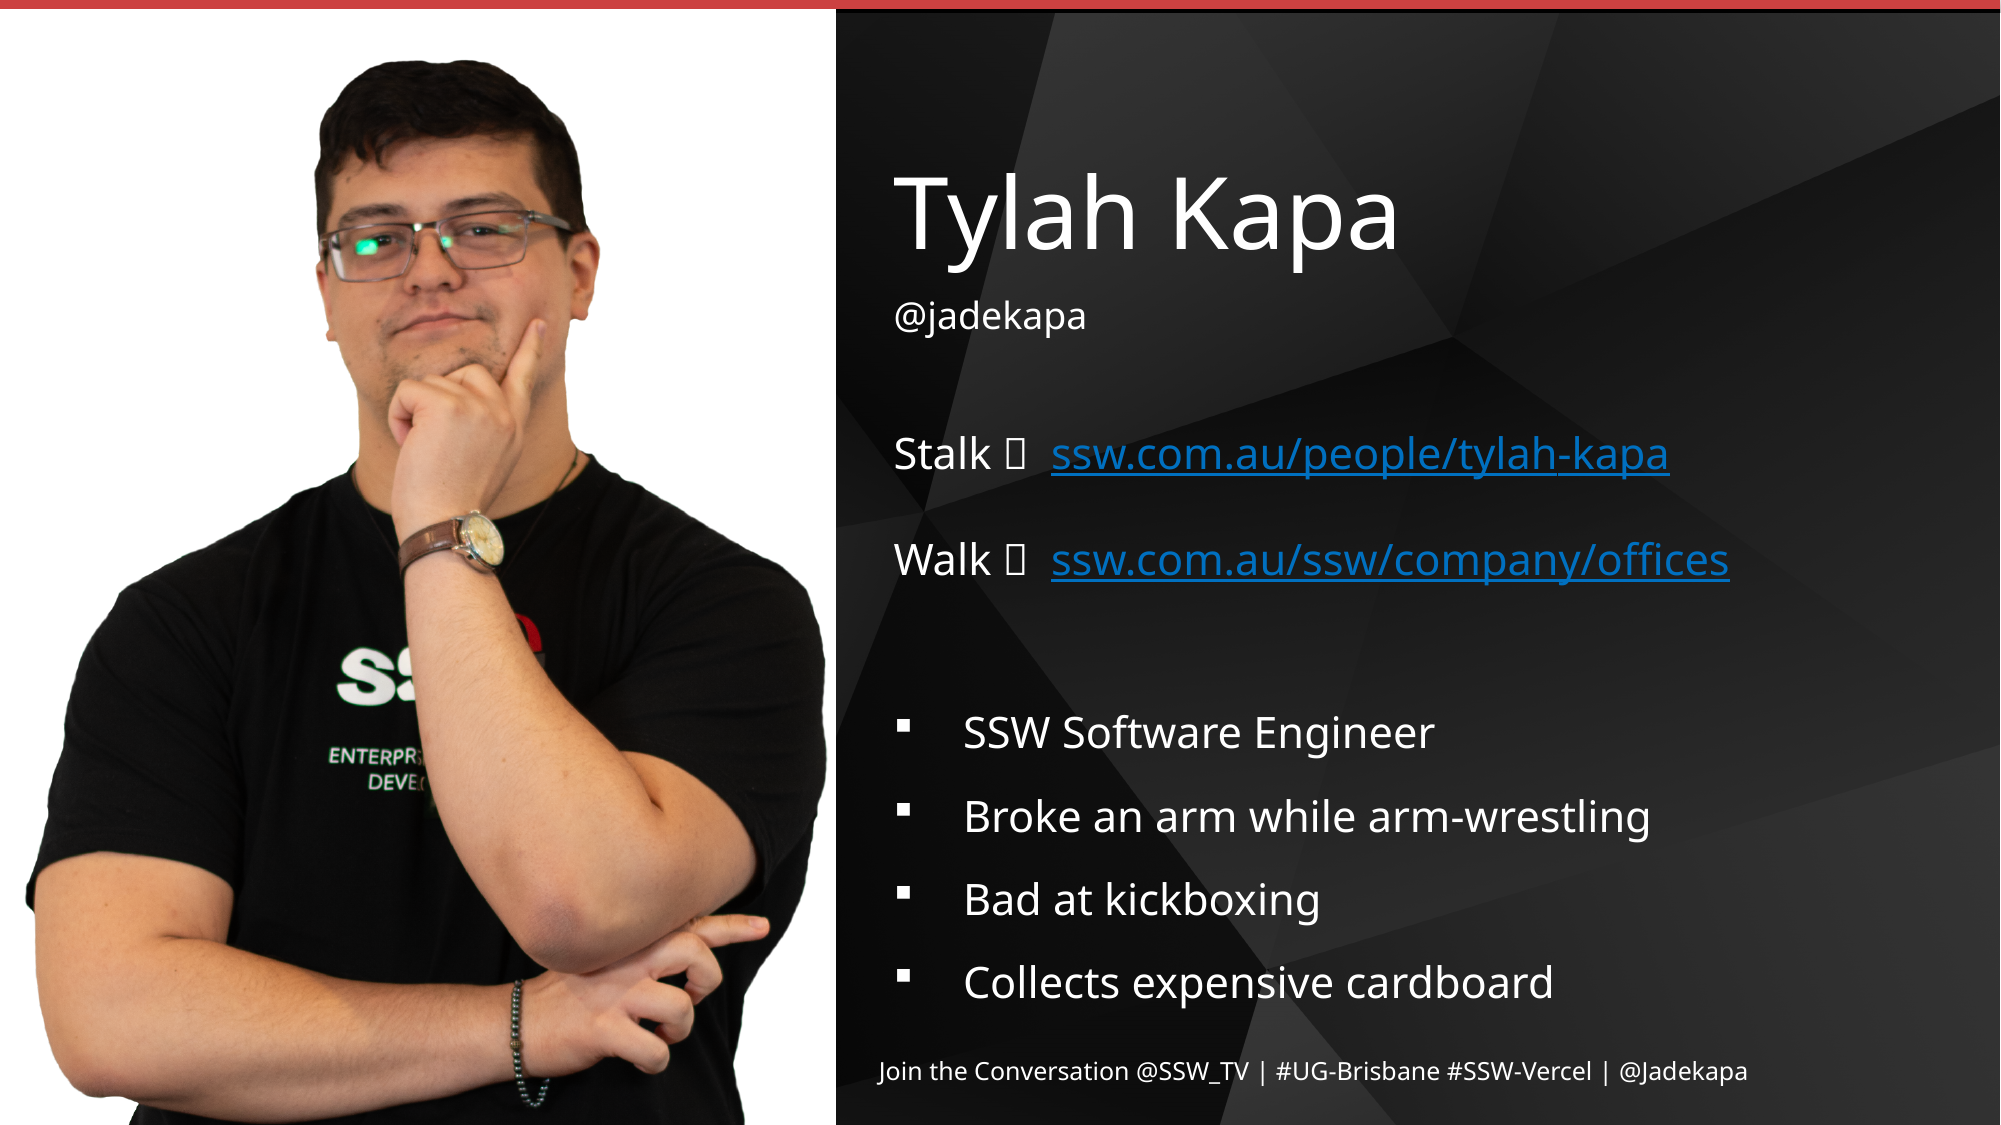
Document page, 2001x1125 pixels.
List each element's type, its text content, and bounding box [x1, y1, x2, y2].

title Tylah Kapa [864, 60, 1877, 278]
footer Join the Conversation @SSW_TV | #UG-Brisbane #SSW-Vercel | @Jadekapa [864, 1042, 1877, 1103]
picture [0, 8, 2000, 1125]
subtitle @jadekapa [864, 278, 1877, 377]
list Stalk 👀 ssw.com.au/people/tylah-kapa Walk 📍 ssw.com.au/ssw/company/offices SSW Software Engineer Broke an arm while arm-wrestling Bad at kickboxing Collects expensive cardboard [864, 377, 1877, 1025]
